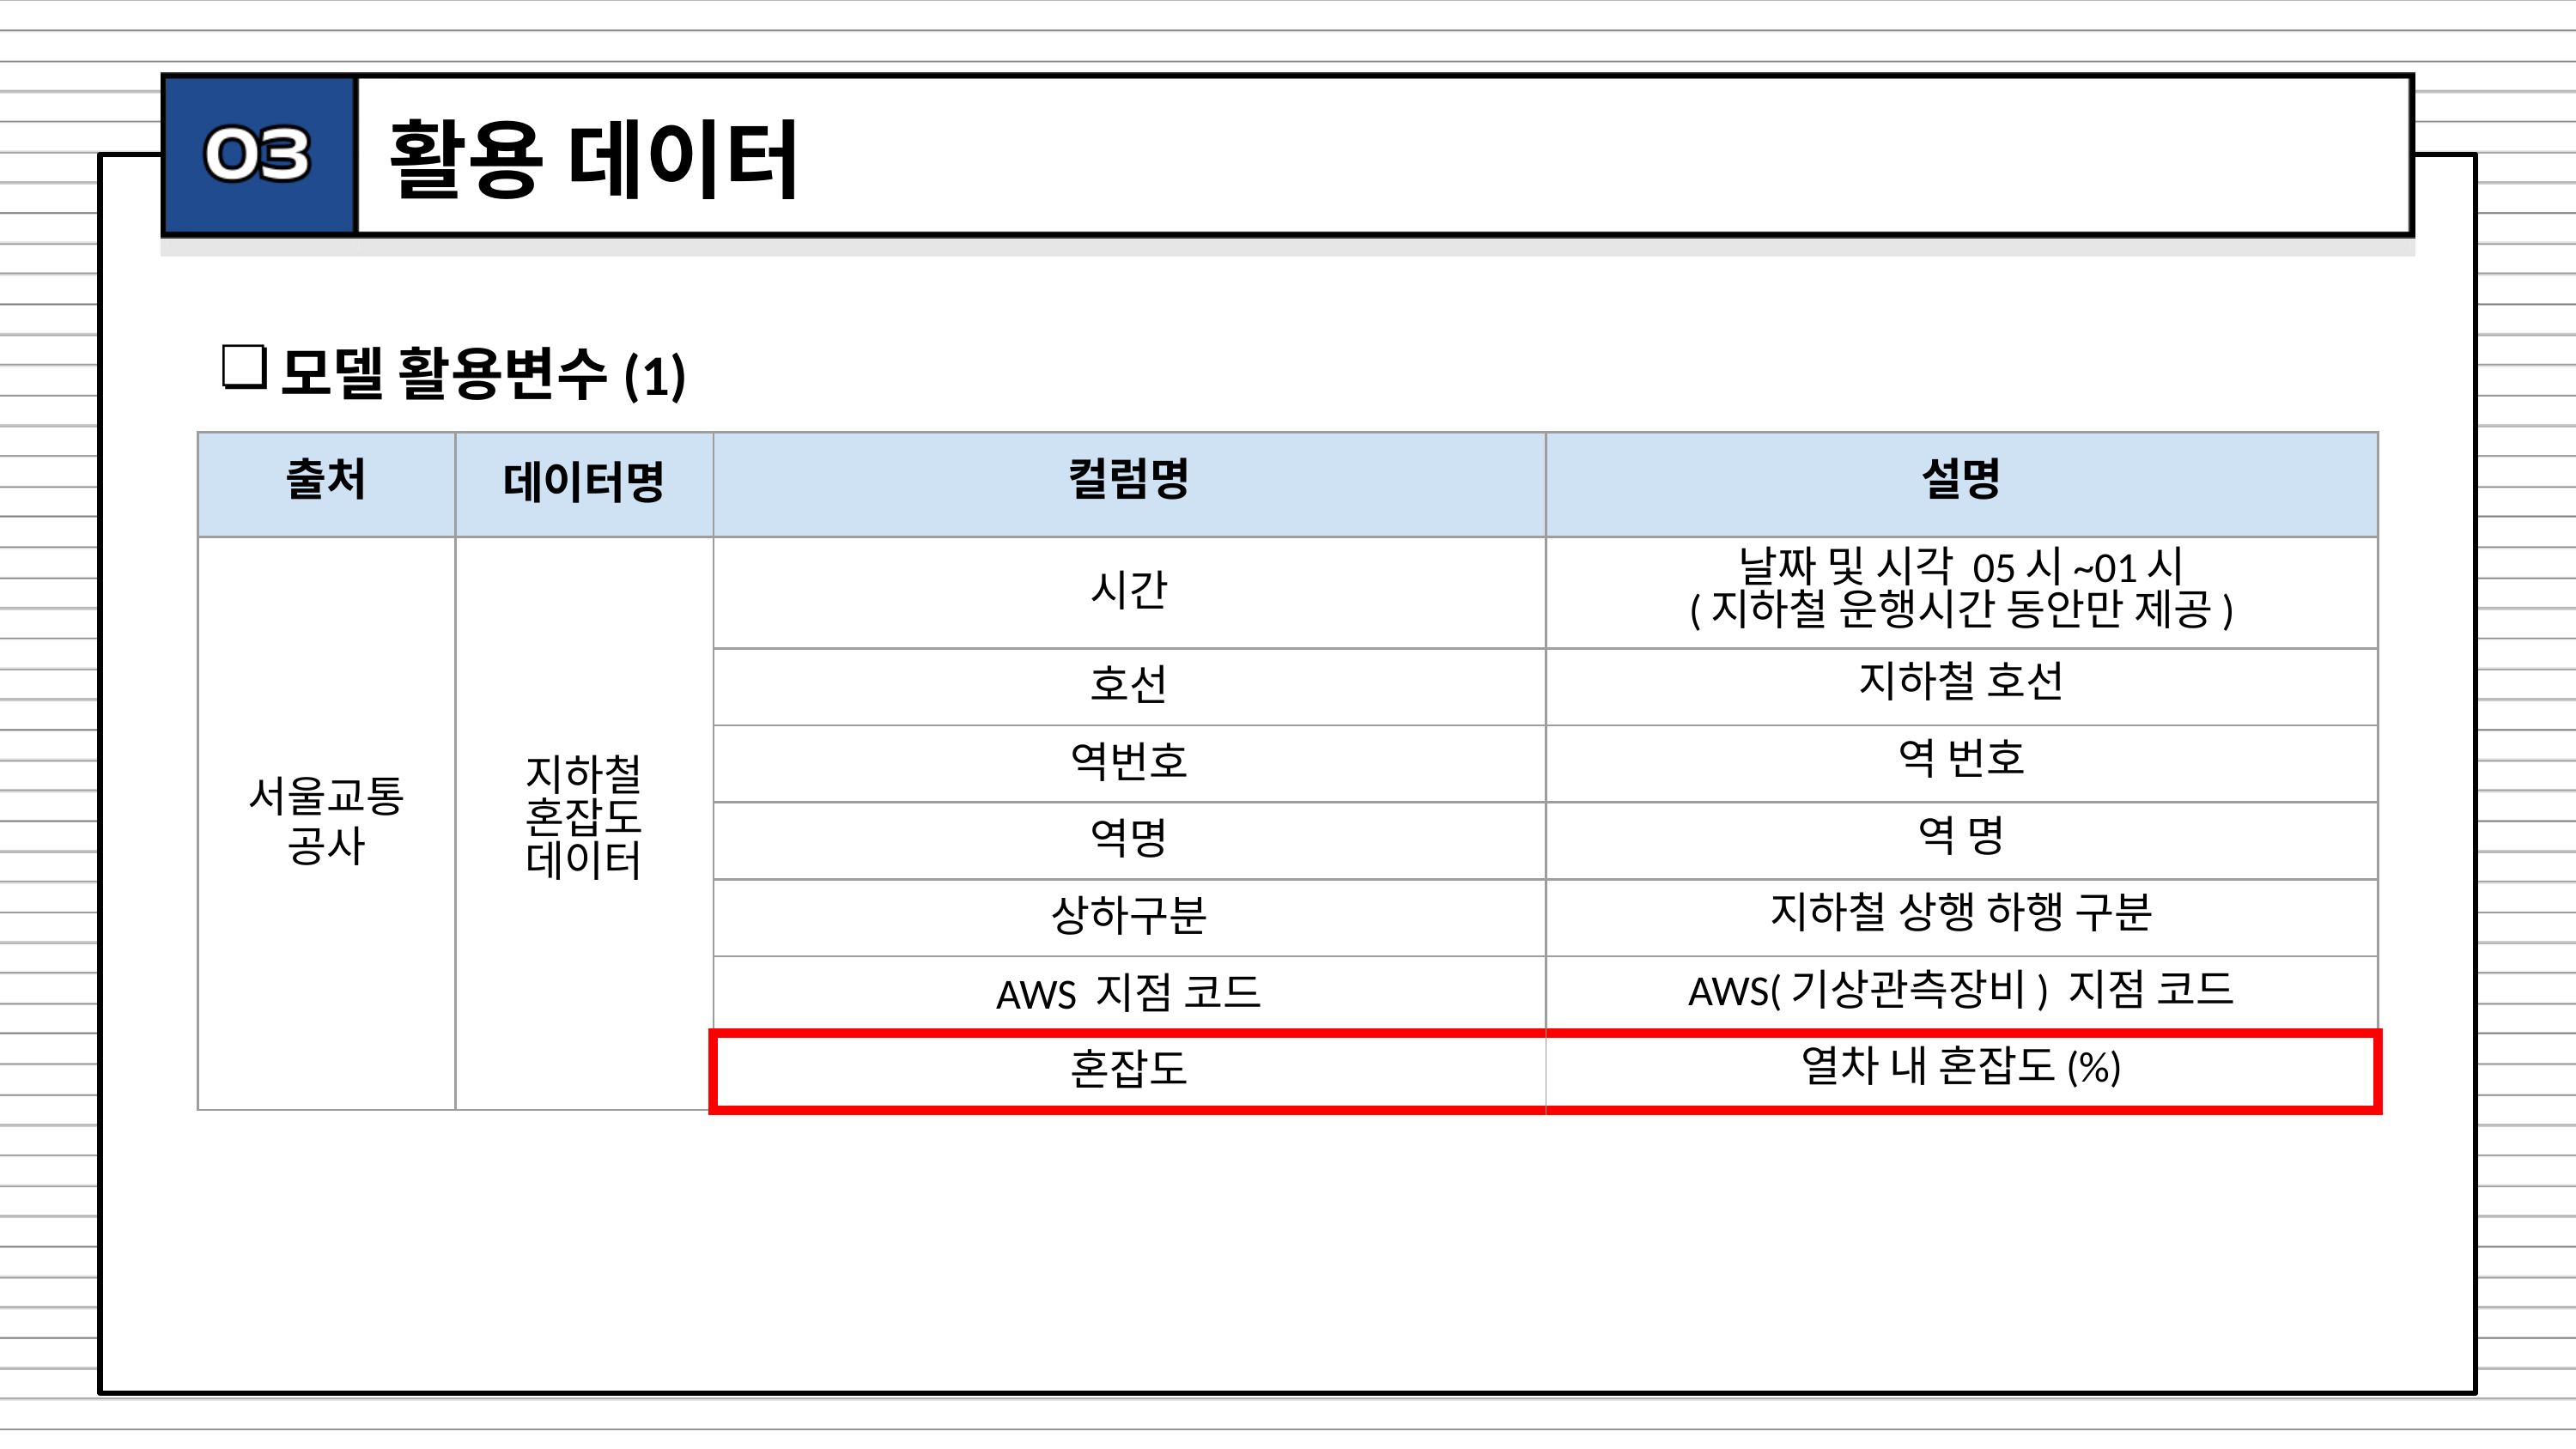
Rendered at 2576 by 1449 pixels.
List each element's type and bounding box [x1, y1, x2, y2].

text_box [0, 0, 2576, 1449]
